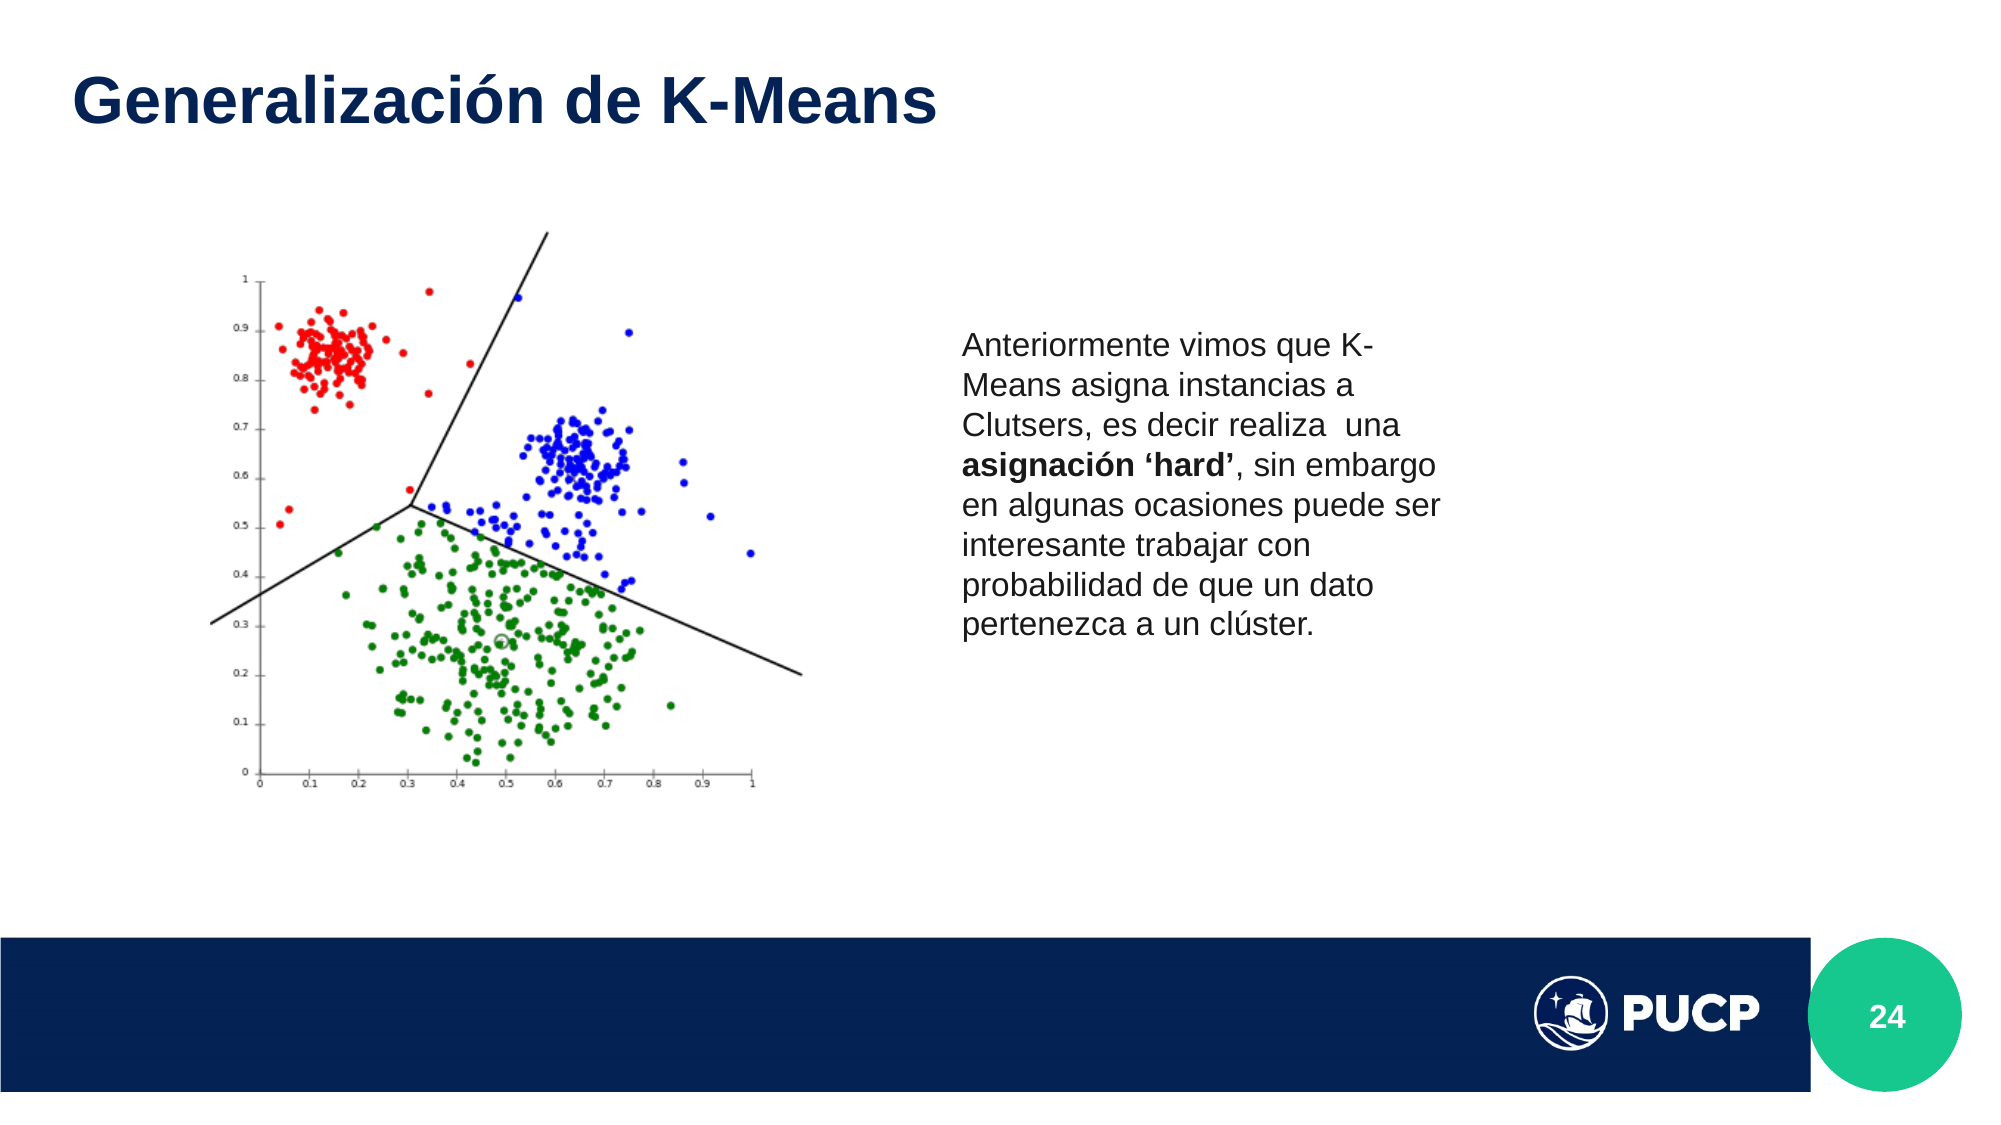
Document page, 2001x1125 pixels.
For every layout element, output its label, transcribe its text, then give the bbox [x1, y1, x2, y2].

picture [209, 184, 850, 873]
text_box Anteriormente vimos que K-Means asigna instancias a Clutsers, es decir realiza una asignación ‘hard’, sin embargo en algunas ocasiones puede ser interesante trabajar con probabilidad de que un dato pertenezca a un clúster. [946, 315, 1490, 650]
picture [0, 937, 1811, 1092]
slide_number 24 [1836, 984, 1939, 1045]
text_box Generalización de K-Means [57, 50, 1837, 153]
